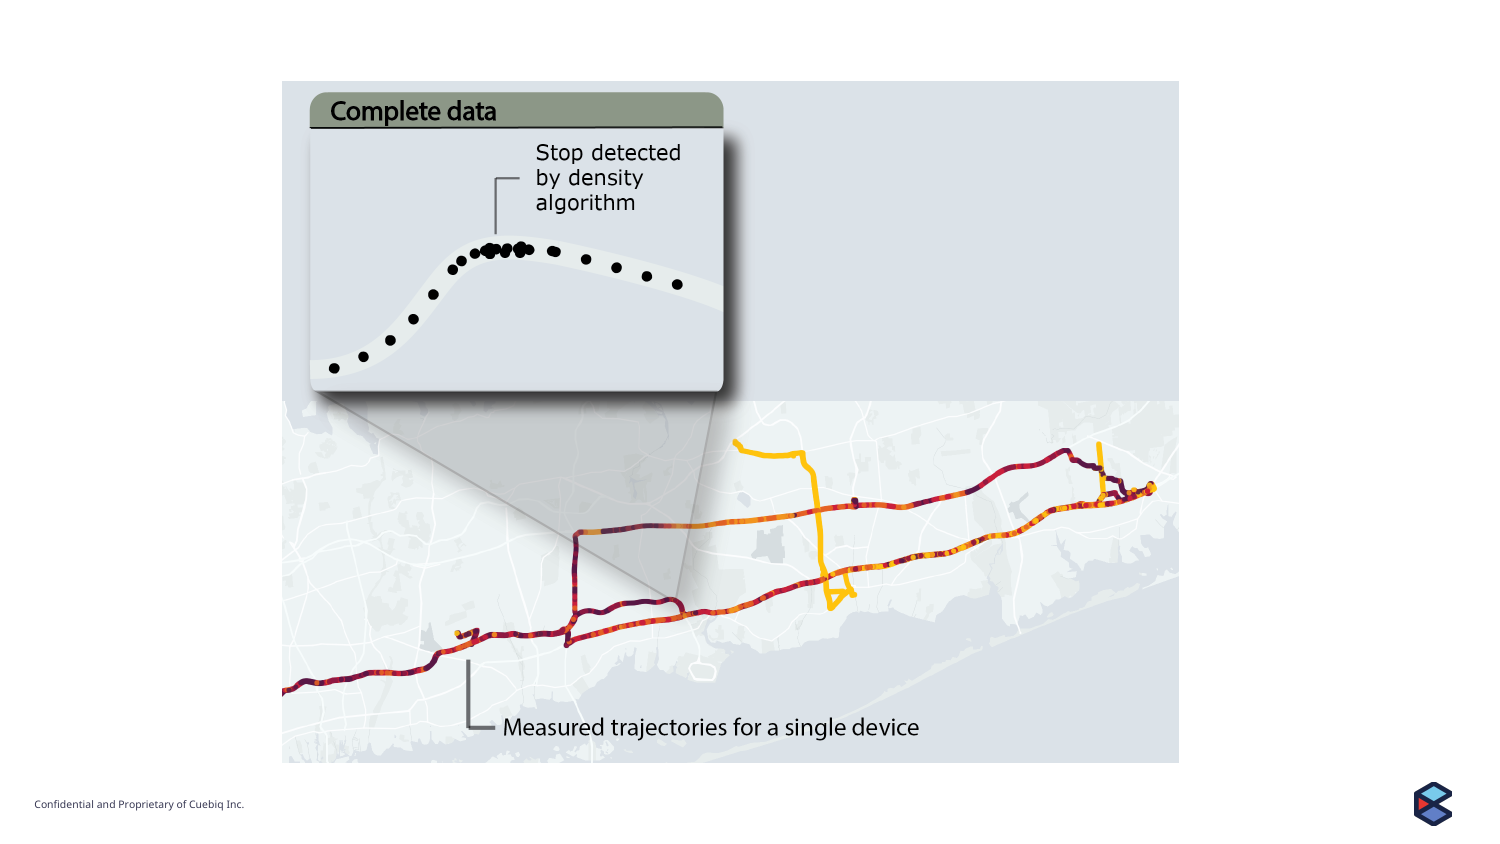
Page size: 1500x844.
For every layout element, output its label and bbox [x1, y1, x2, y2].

picture [1414, 782, 1452, 826]
picture [282, 80, 1179, 763]
